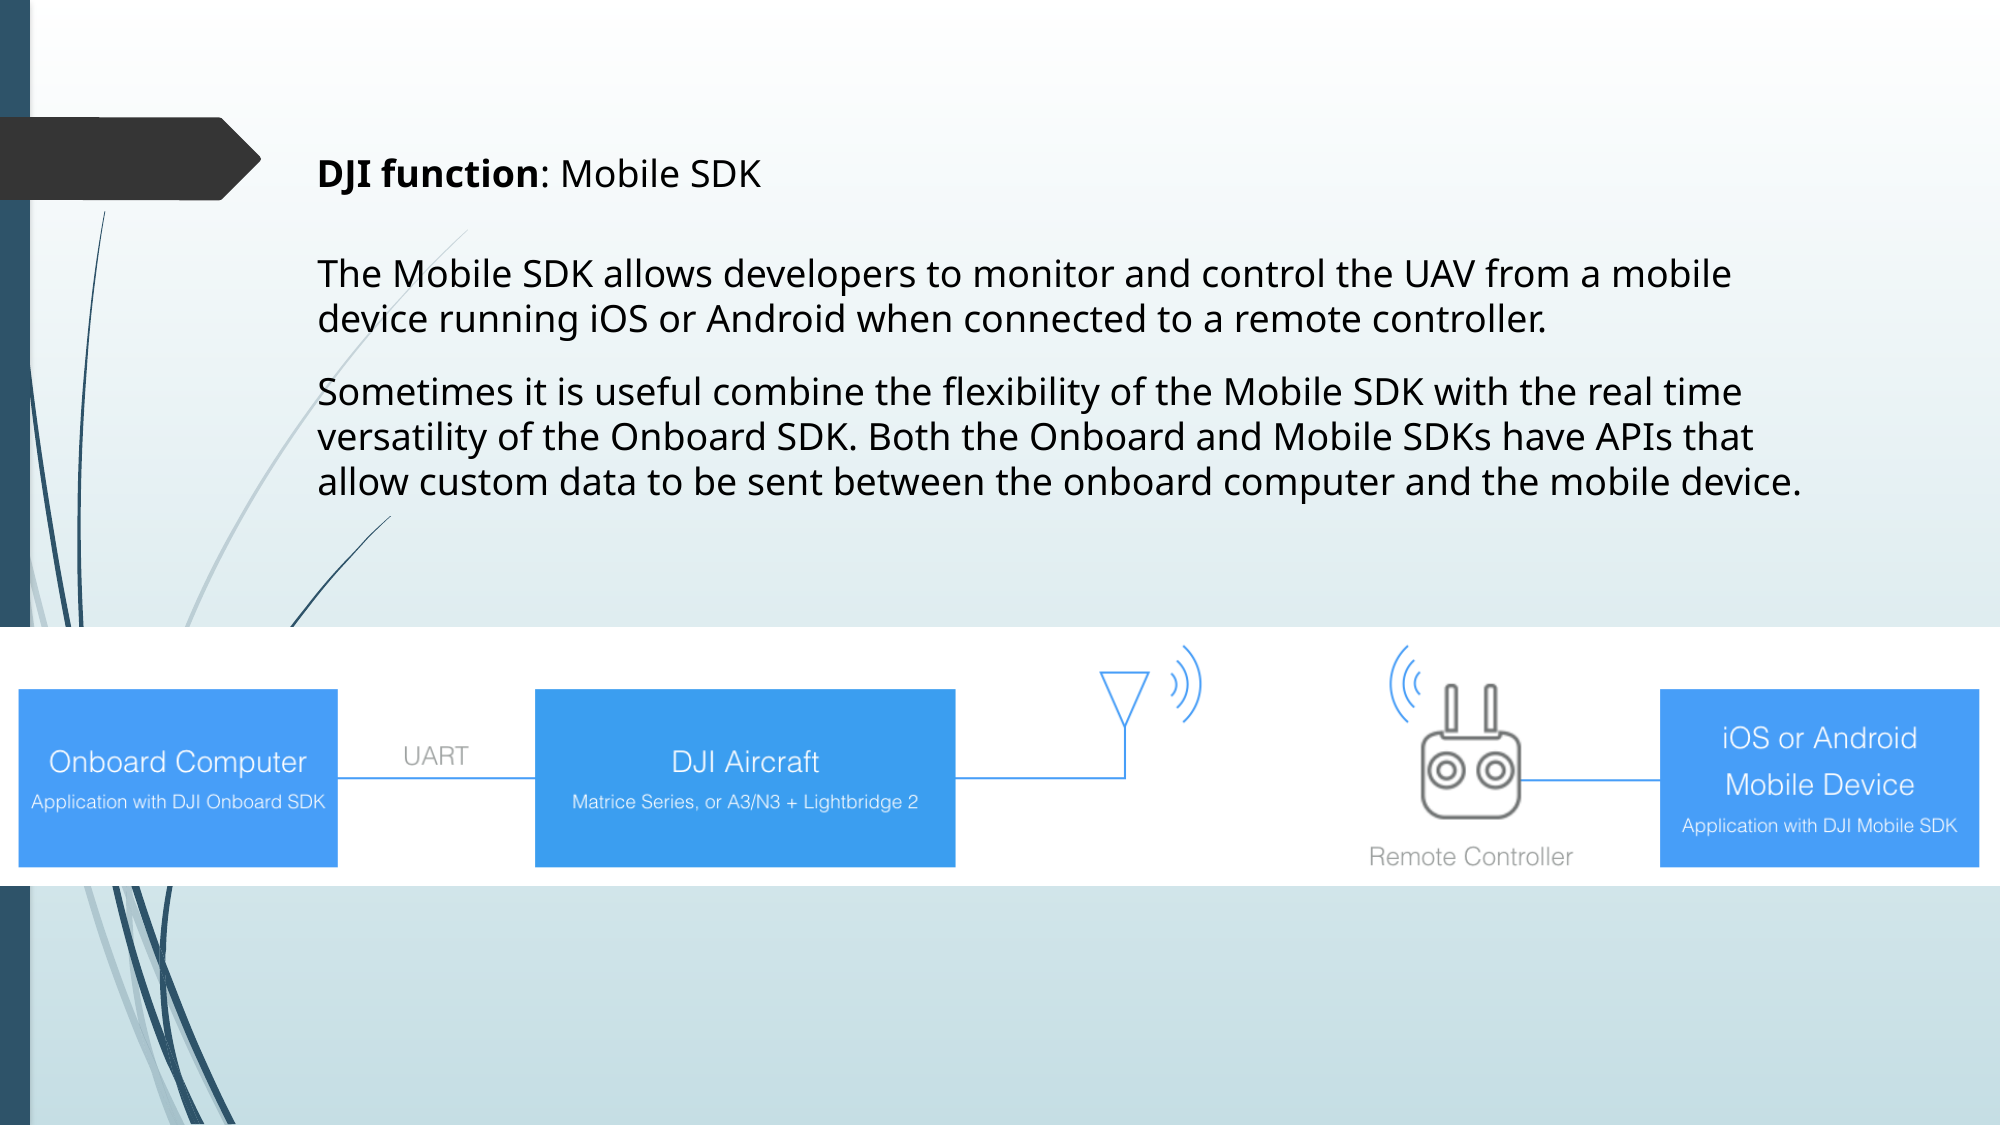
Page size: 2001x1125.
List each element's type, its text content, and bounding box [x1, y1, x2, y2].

picture [0, 627, 2000, 886]
text_box Sometimes it is useful combine the flexibility of the Mobile SDK with the real time versatility of the Onboard SDK. Both the Onboard and Mobile SDKs have APIs that allow custom data to be sent between the onboard computer and the mobile device. [302, 360, 1839, 511]
text_box The Mobile SDK allows developers to monitor and control the UAV from a mobile device running iOS or Android when connected to a remote controller. [302, 242, 1806, 348]
text_box DJI function: Mobile SDK [301, 142, 777, 202]
